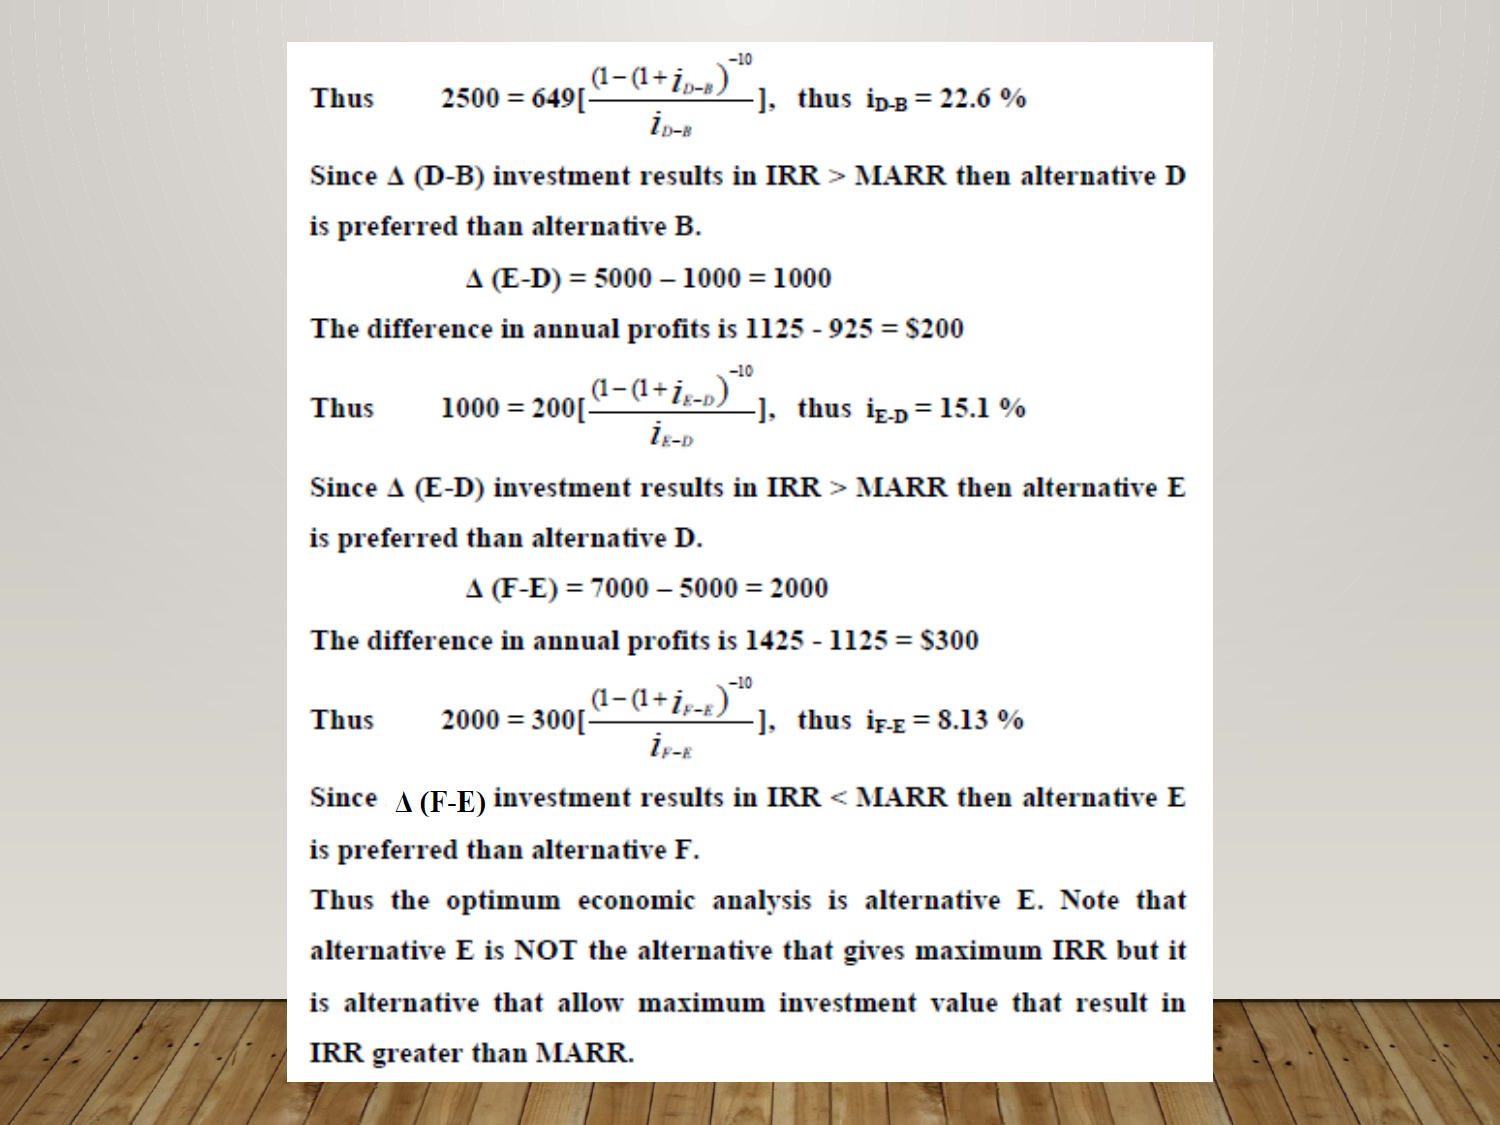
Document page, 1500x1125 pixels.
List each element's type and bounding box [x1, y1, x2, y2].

text_box [287, 42, 1213, 1083]
picture [0, 999, 1500, 1125]
